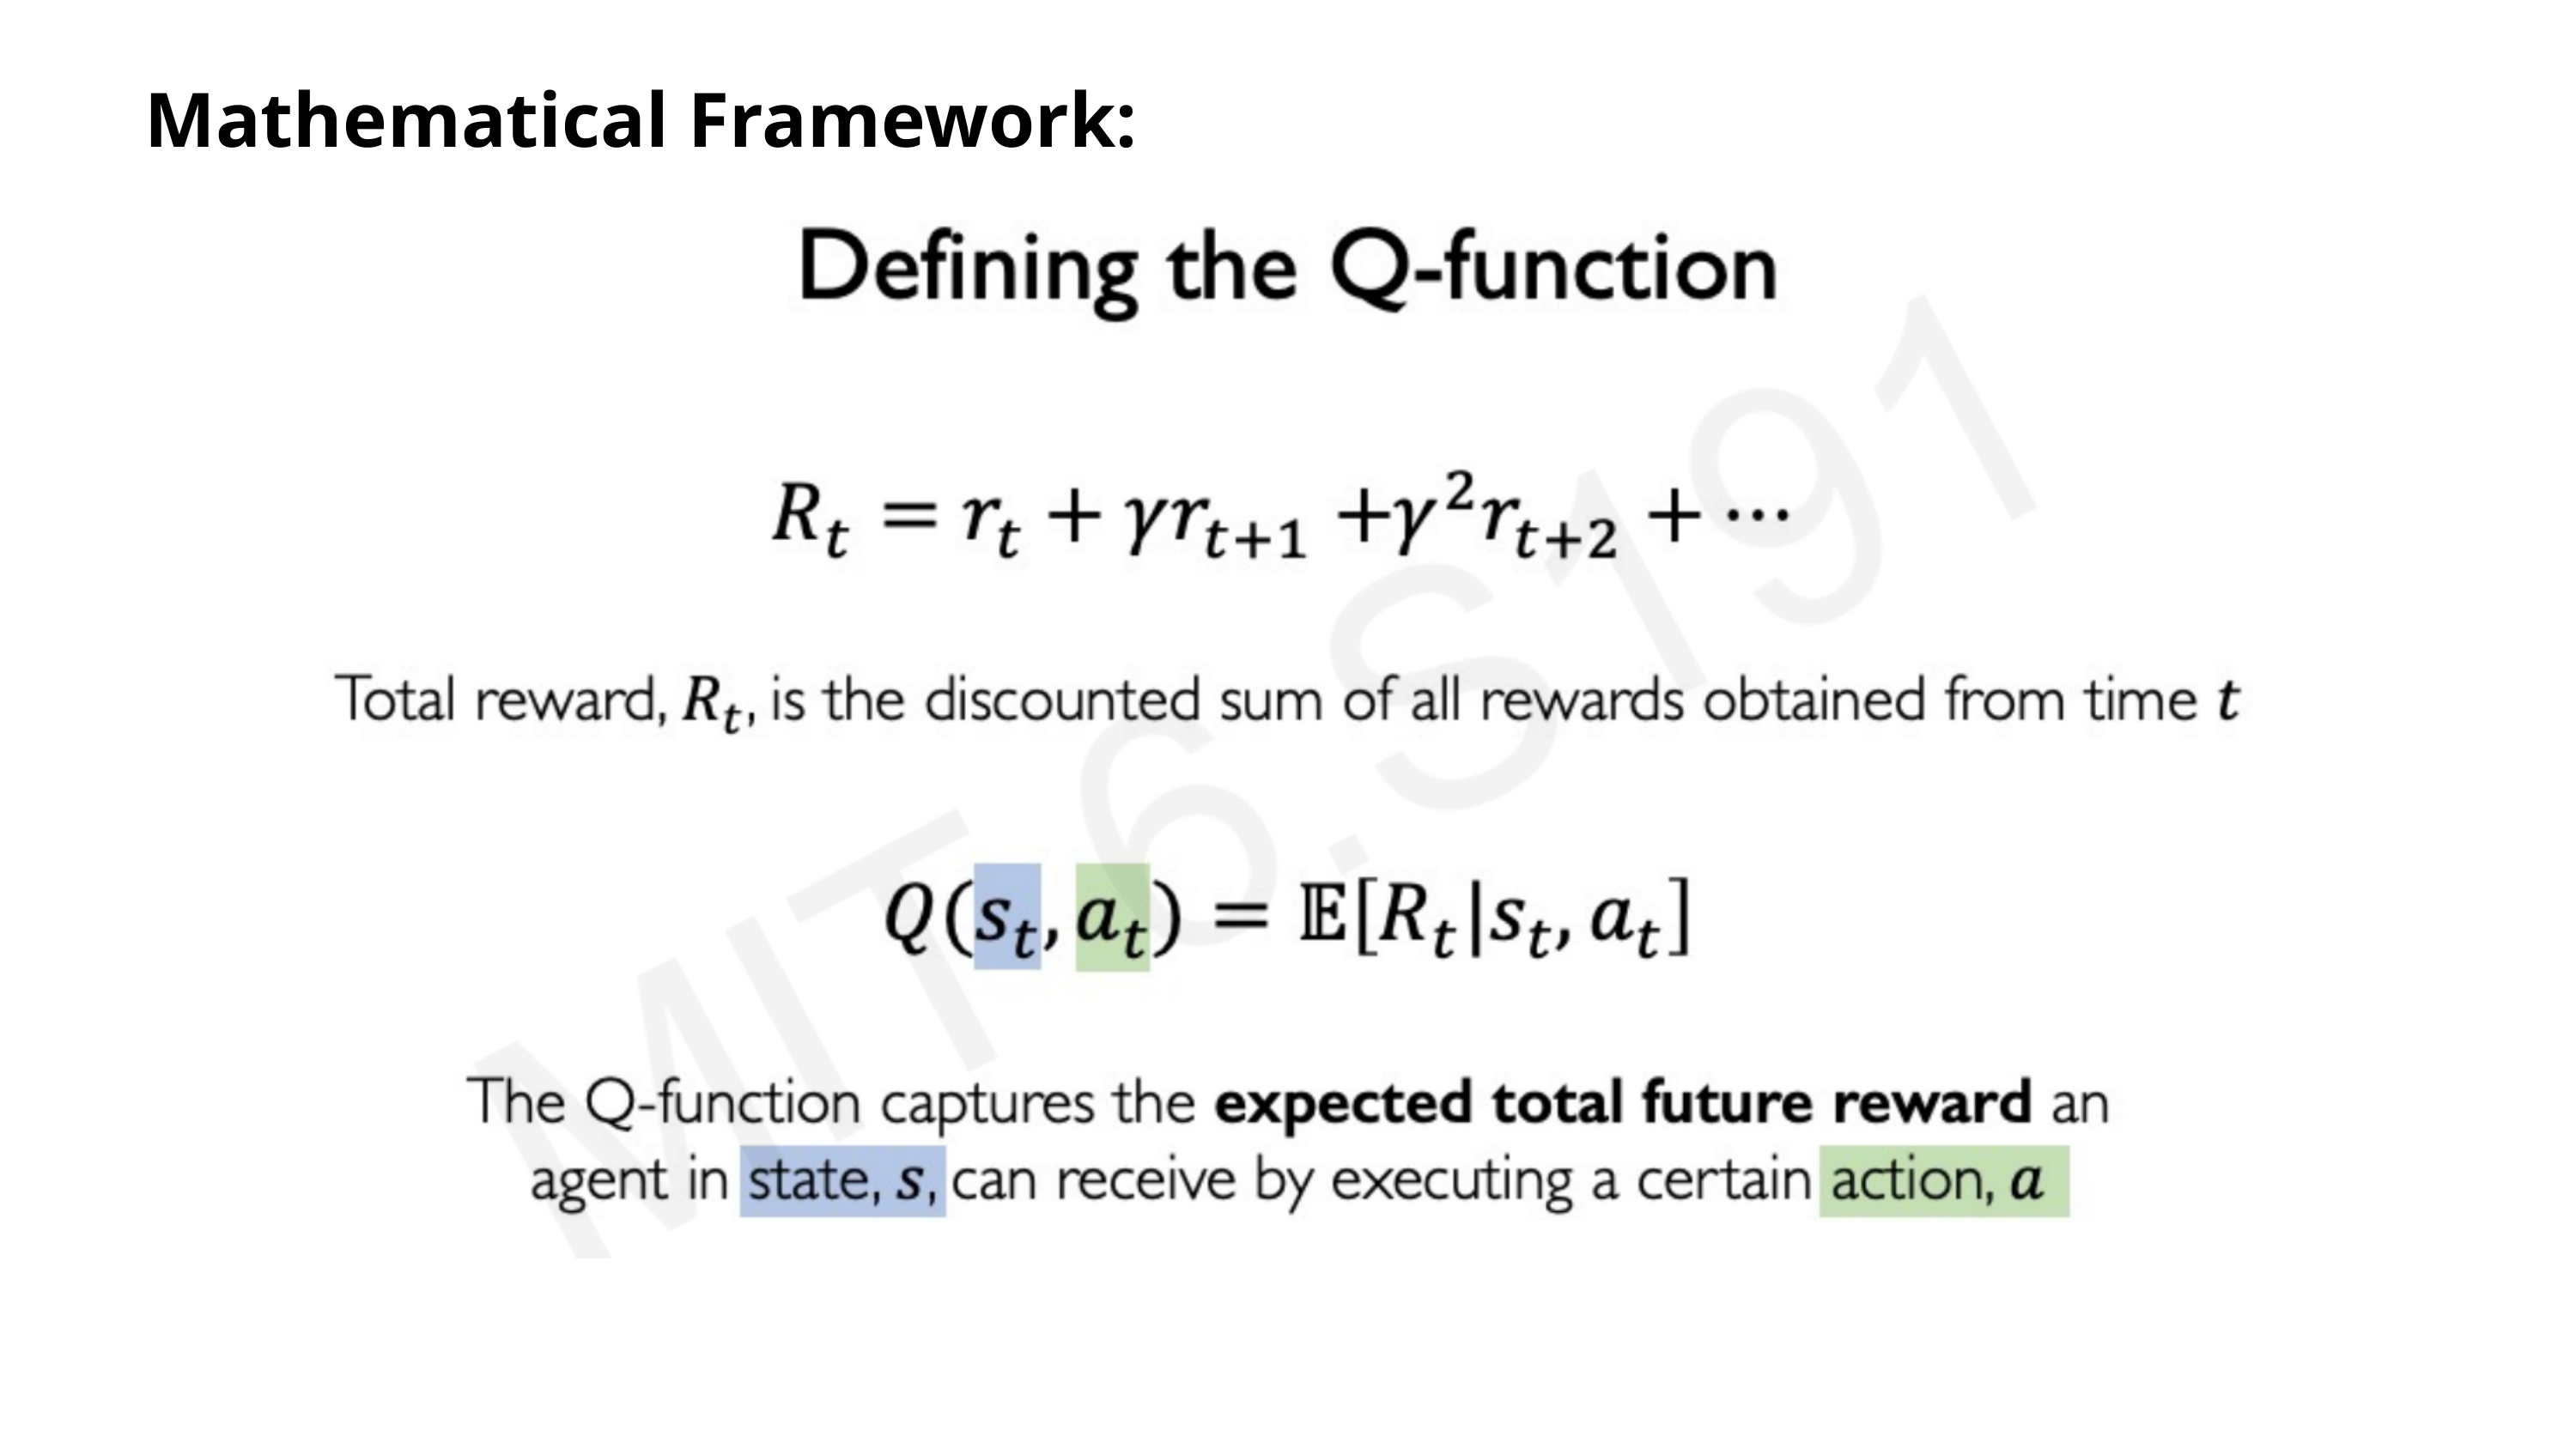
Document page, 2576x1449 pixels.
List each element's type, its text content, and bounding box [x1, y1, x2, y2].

text_box [194, 191, 2382, 1258]
text_box Mathematical Framework: [144, 57, 1153, 162]
